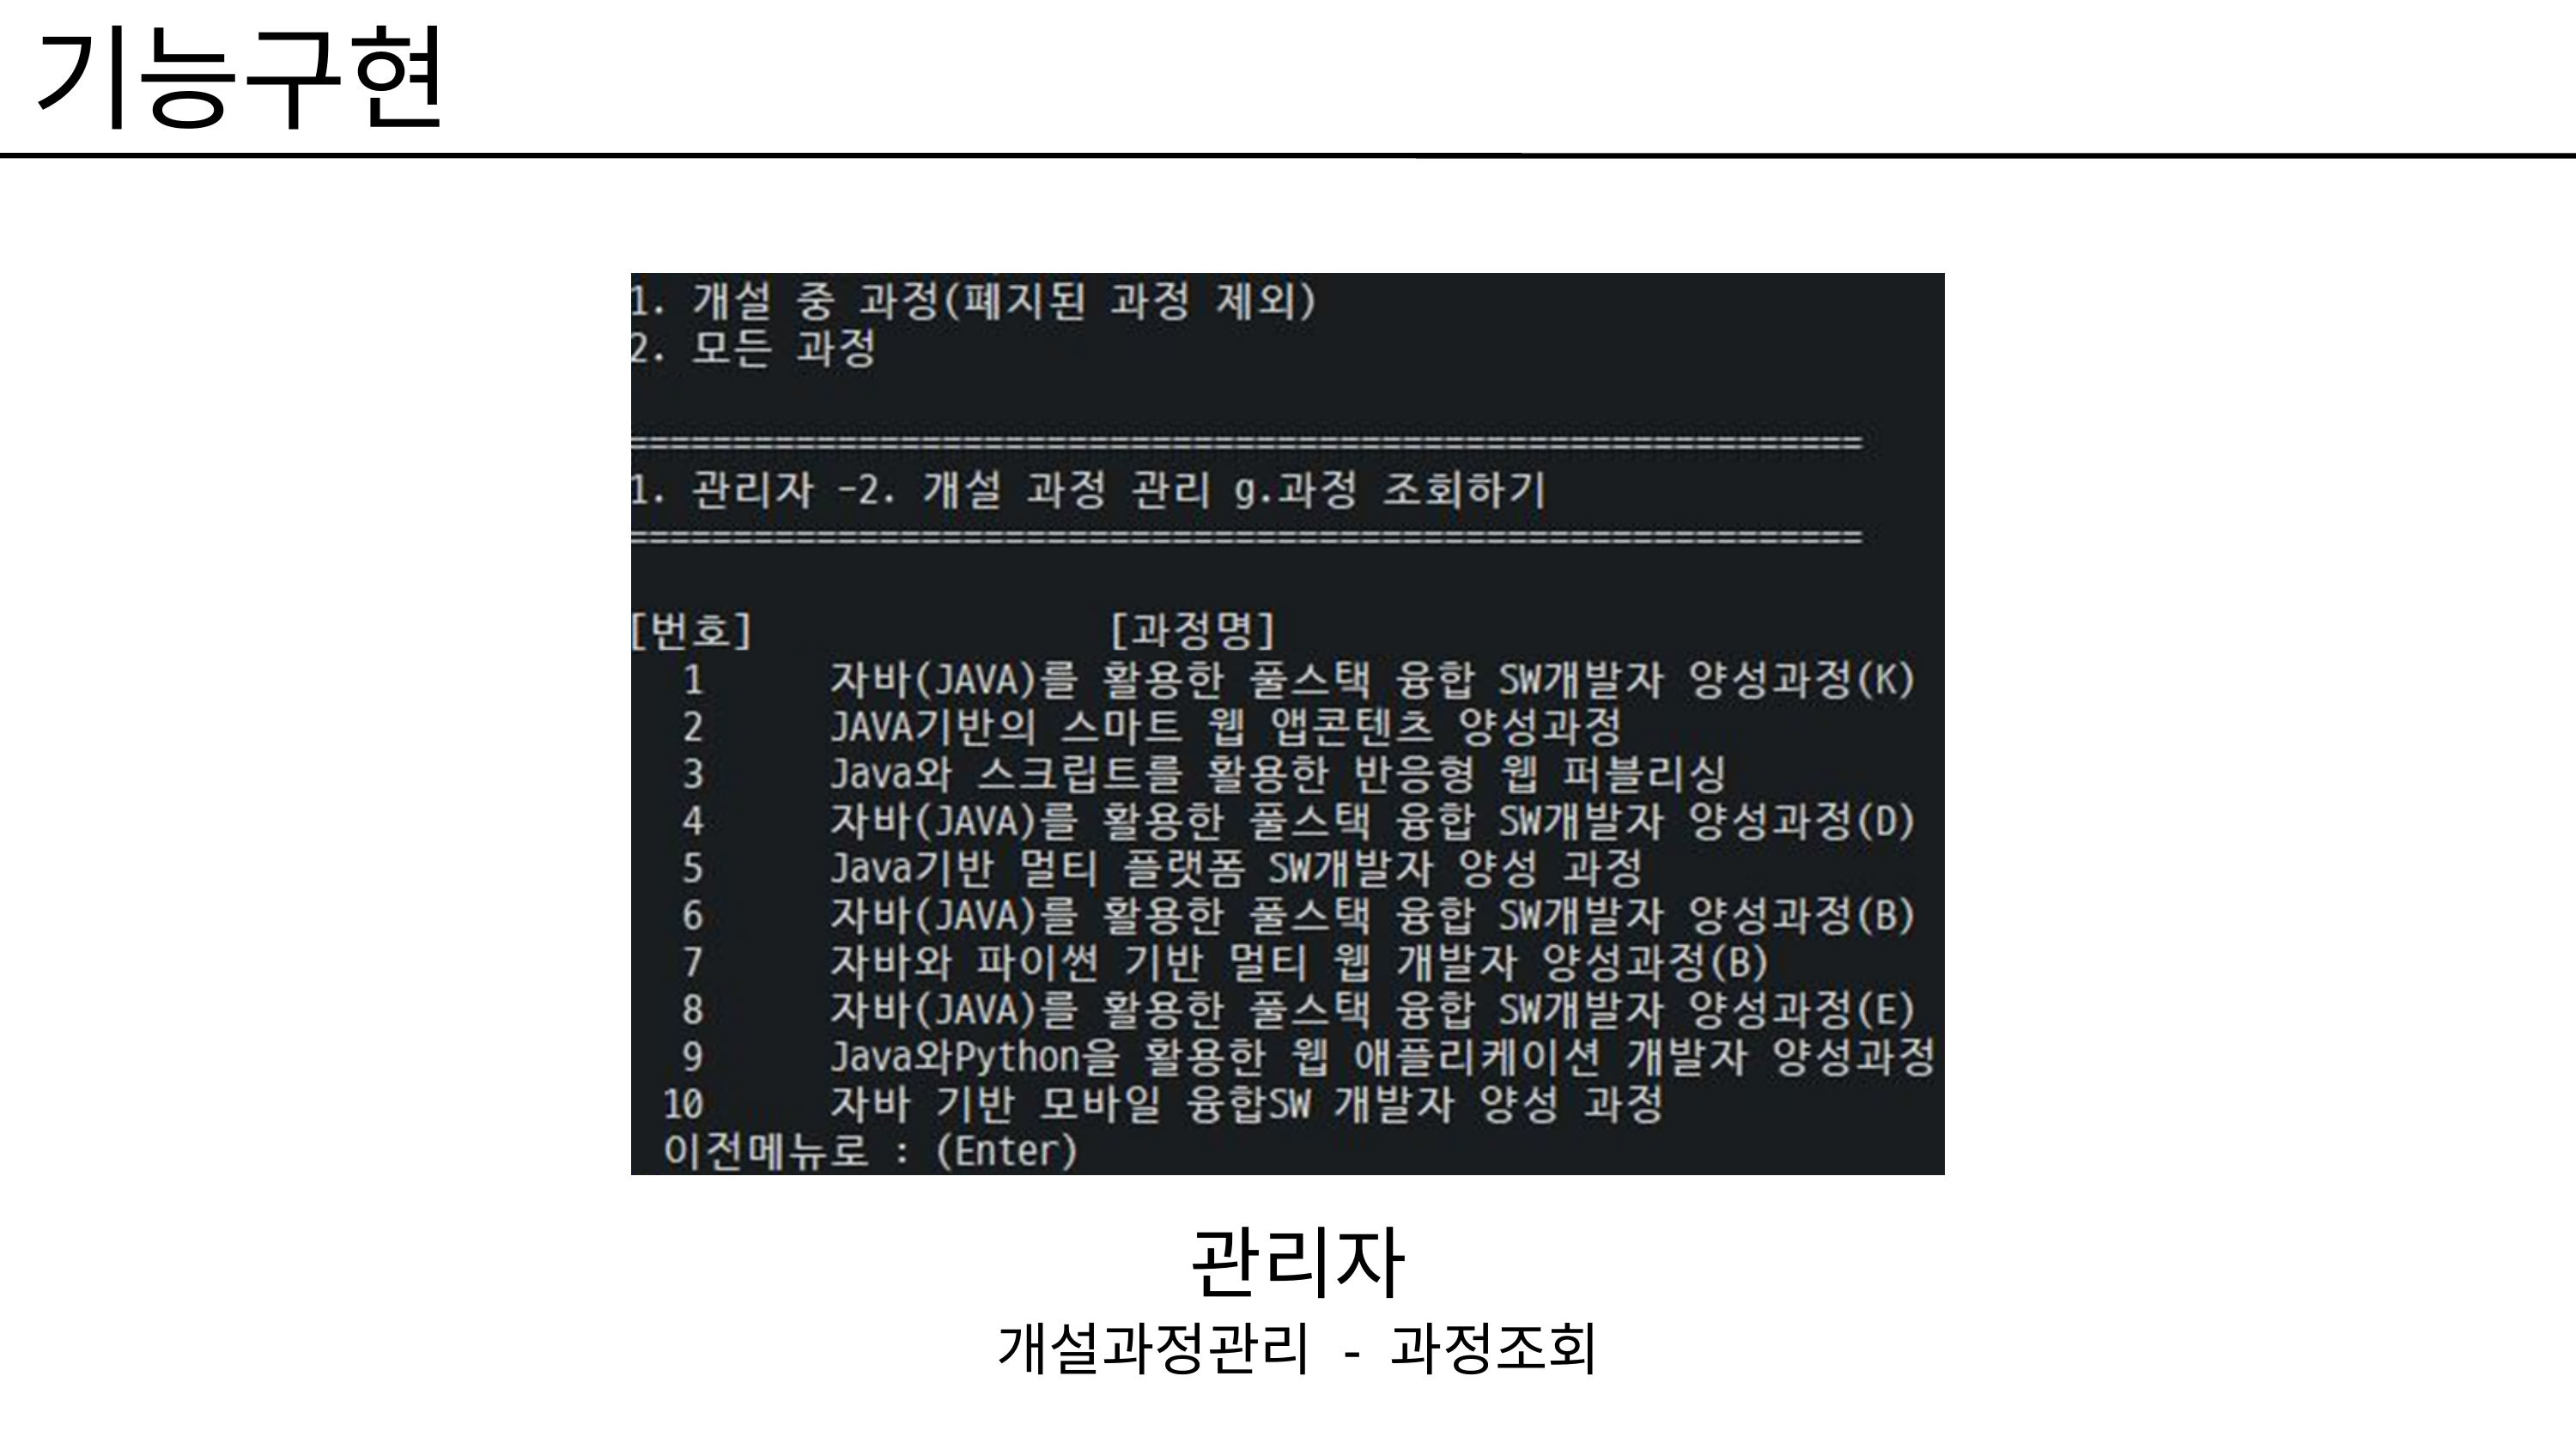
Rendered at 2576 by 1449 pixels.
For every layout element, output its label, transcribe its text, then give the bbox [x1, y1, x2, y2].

text_box 기능구현 [0, 0, 483, 150]
picture [631, 273, 1945, 1175]
text_box 개설과정관리 - 과정조회 [858, 1306, 1740, 1401]
text_box 관리자 [975, 1207, 1622, 1286]
